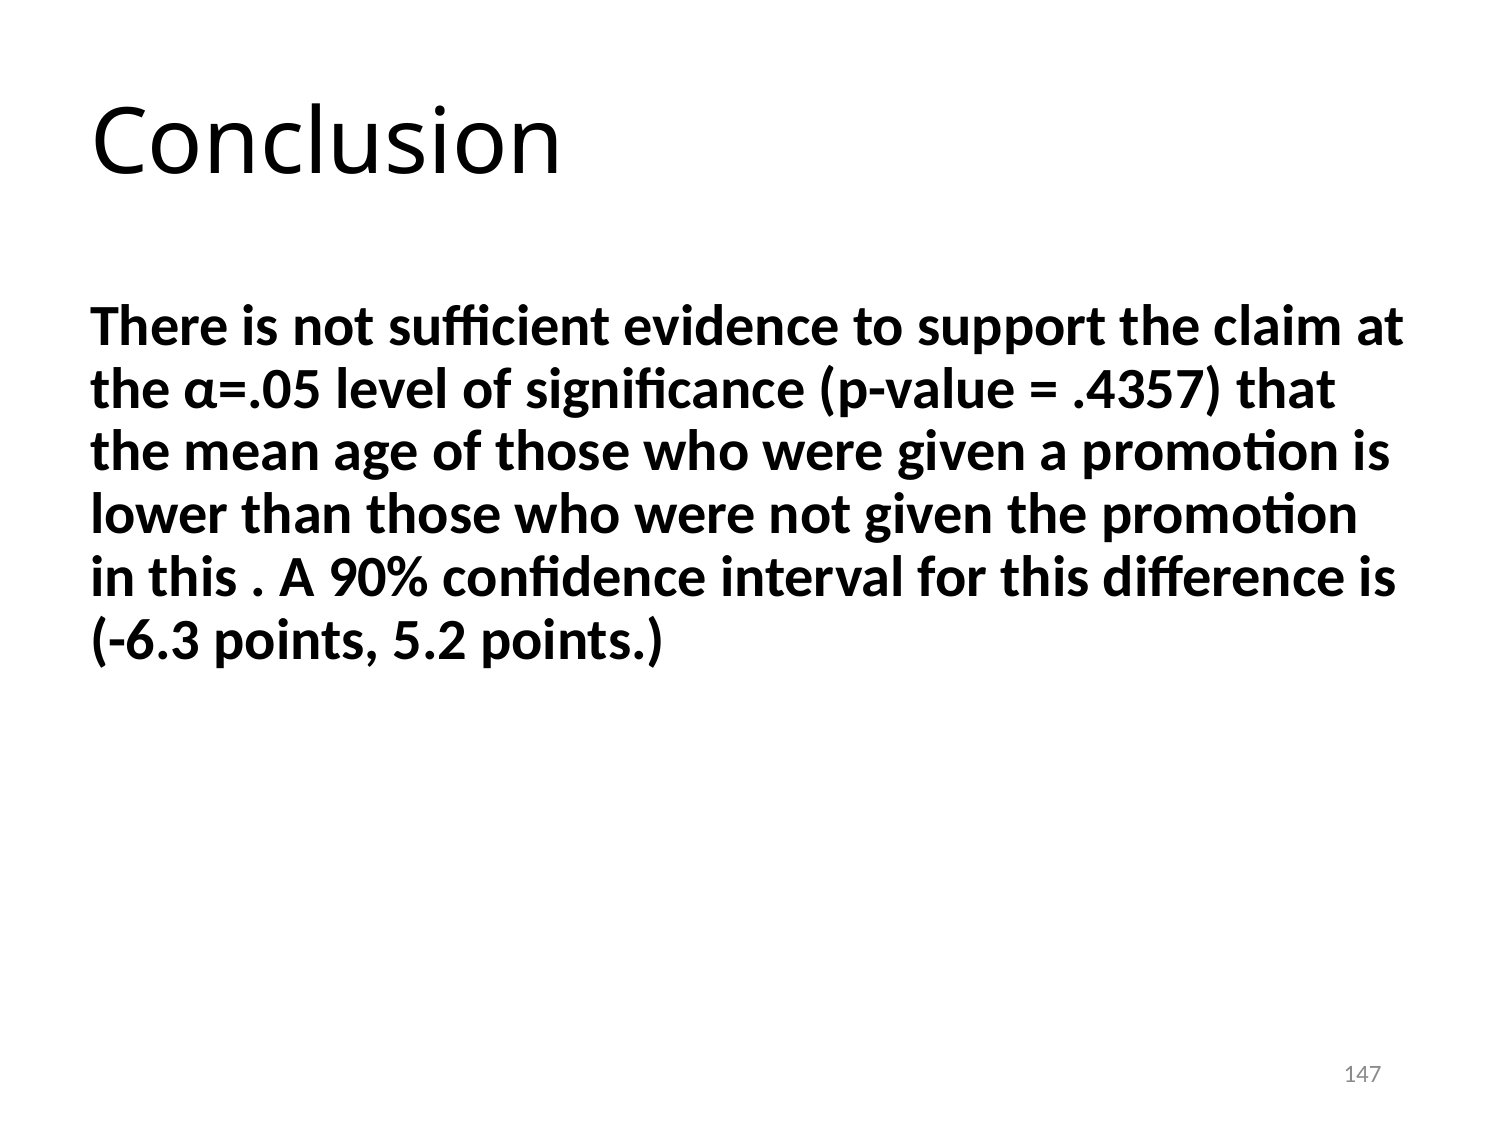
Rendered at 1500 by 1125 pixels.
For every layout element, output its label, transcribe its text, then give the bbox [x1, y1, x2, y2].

slide_number 147 [1059, 1042, 1397, 1103]
list There is not sufficient evidence to support the claim at the α=.05 level of significance (p-value = .4357) that the mean age of those who were given a promotion is lower than those who were not given the promotion in this . A 90% confidence interval for this difference is (-6.3 points, 5.2 points.) [75, 287, 1425, 813]
title Conclusion [75, 50, 1425, 238]
